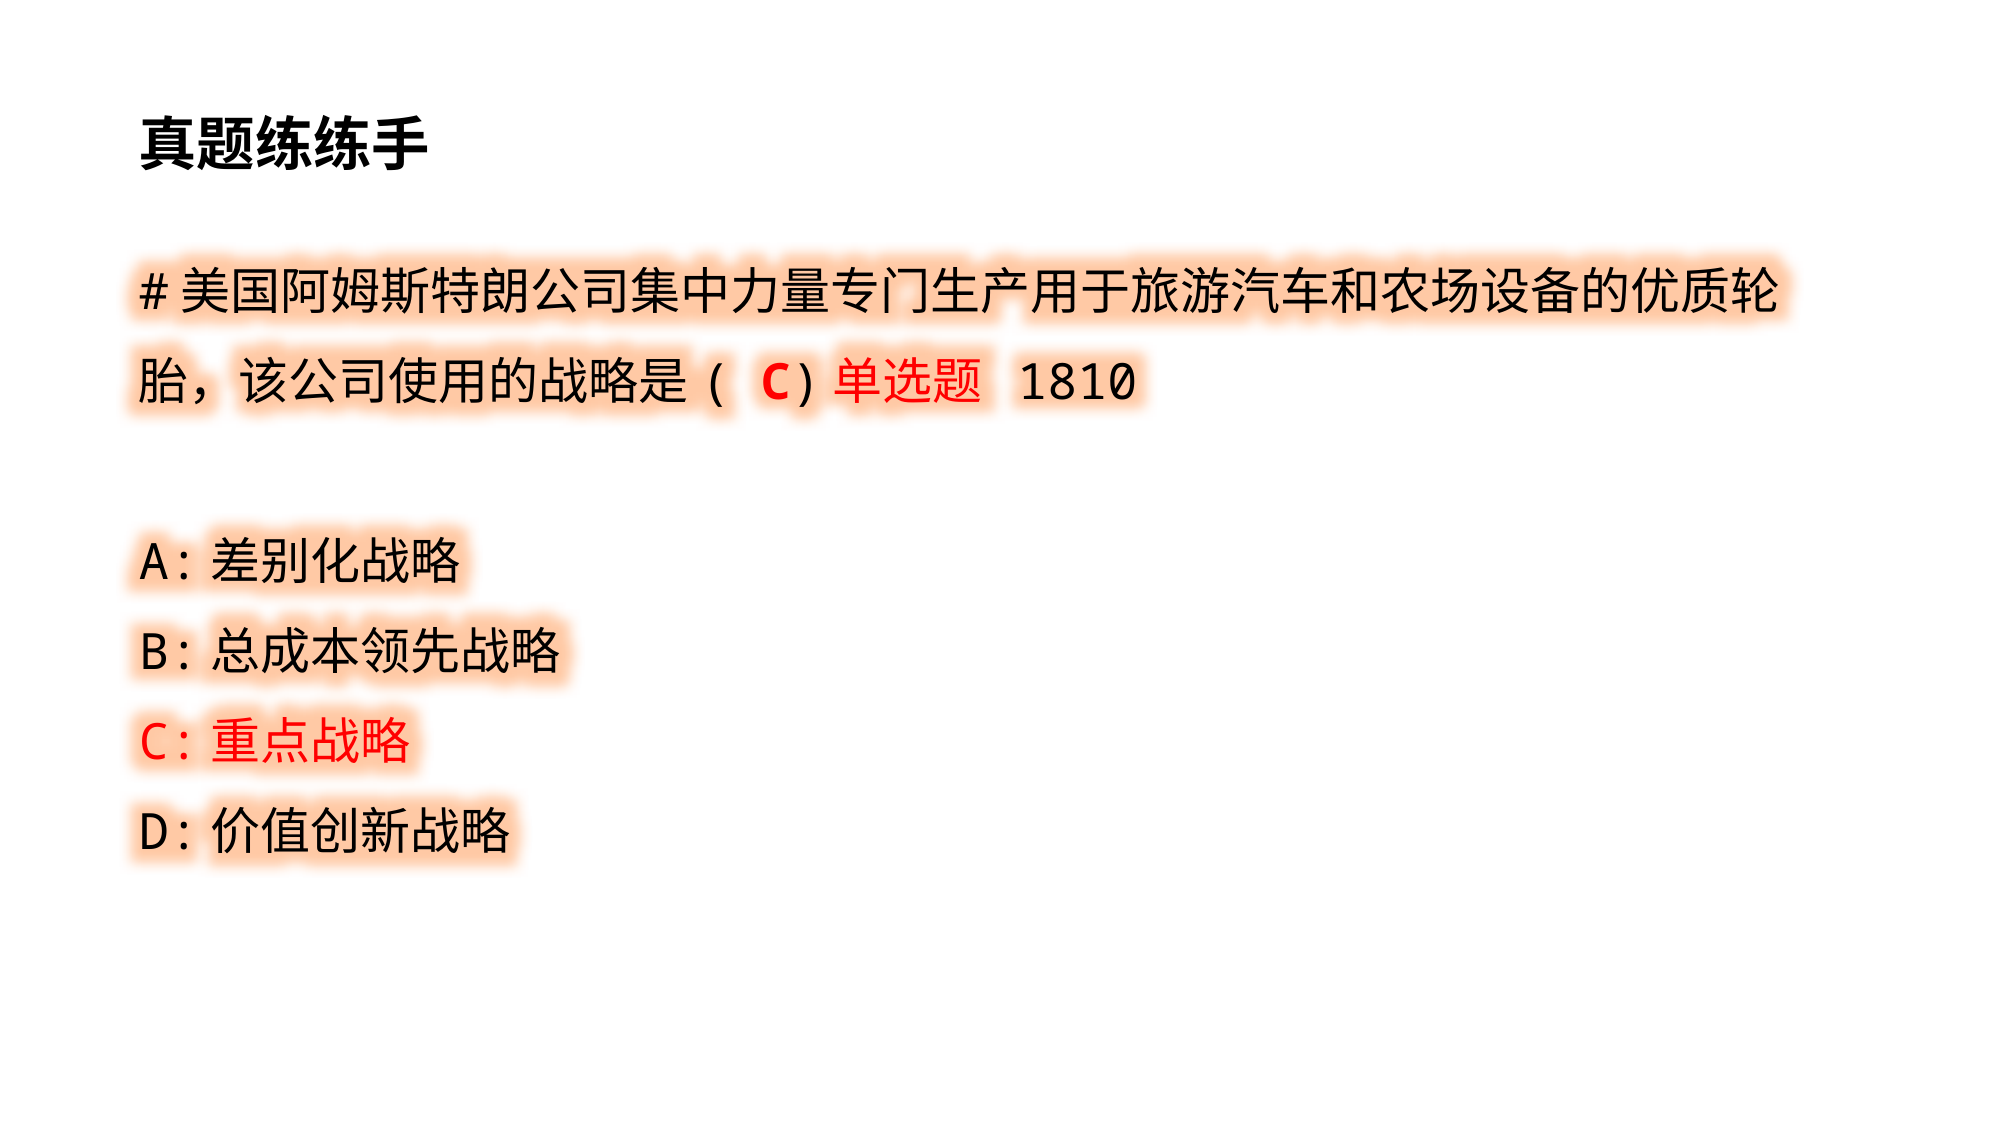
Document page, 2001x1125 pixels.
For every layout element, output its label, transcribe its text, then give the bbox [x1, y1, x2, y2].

text_box #美国阿姆斯特朗公司集中力量专门生产用于旅游汽车和农场设备的优质轮胎，该公司使用的战略是( C)单选题 1810 A:差别化战略 B:总成本领先战略 C:重点战略 D:价值创新战略 [120, 219, 1839, 1047]
text_box 真题练练手 [120, 97, 1568, 187]
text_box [117, 216, 1843, 1051]
table_cell 产业条件可以改变 [113, 212, 1847, 1055]
